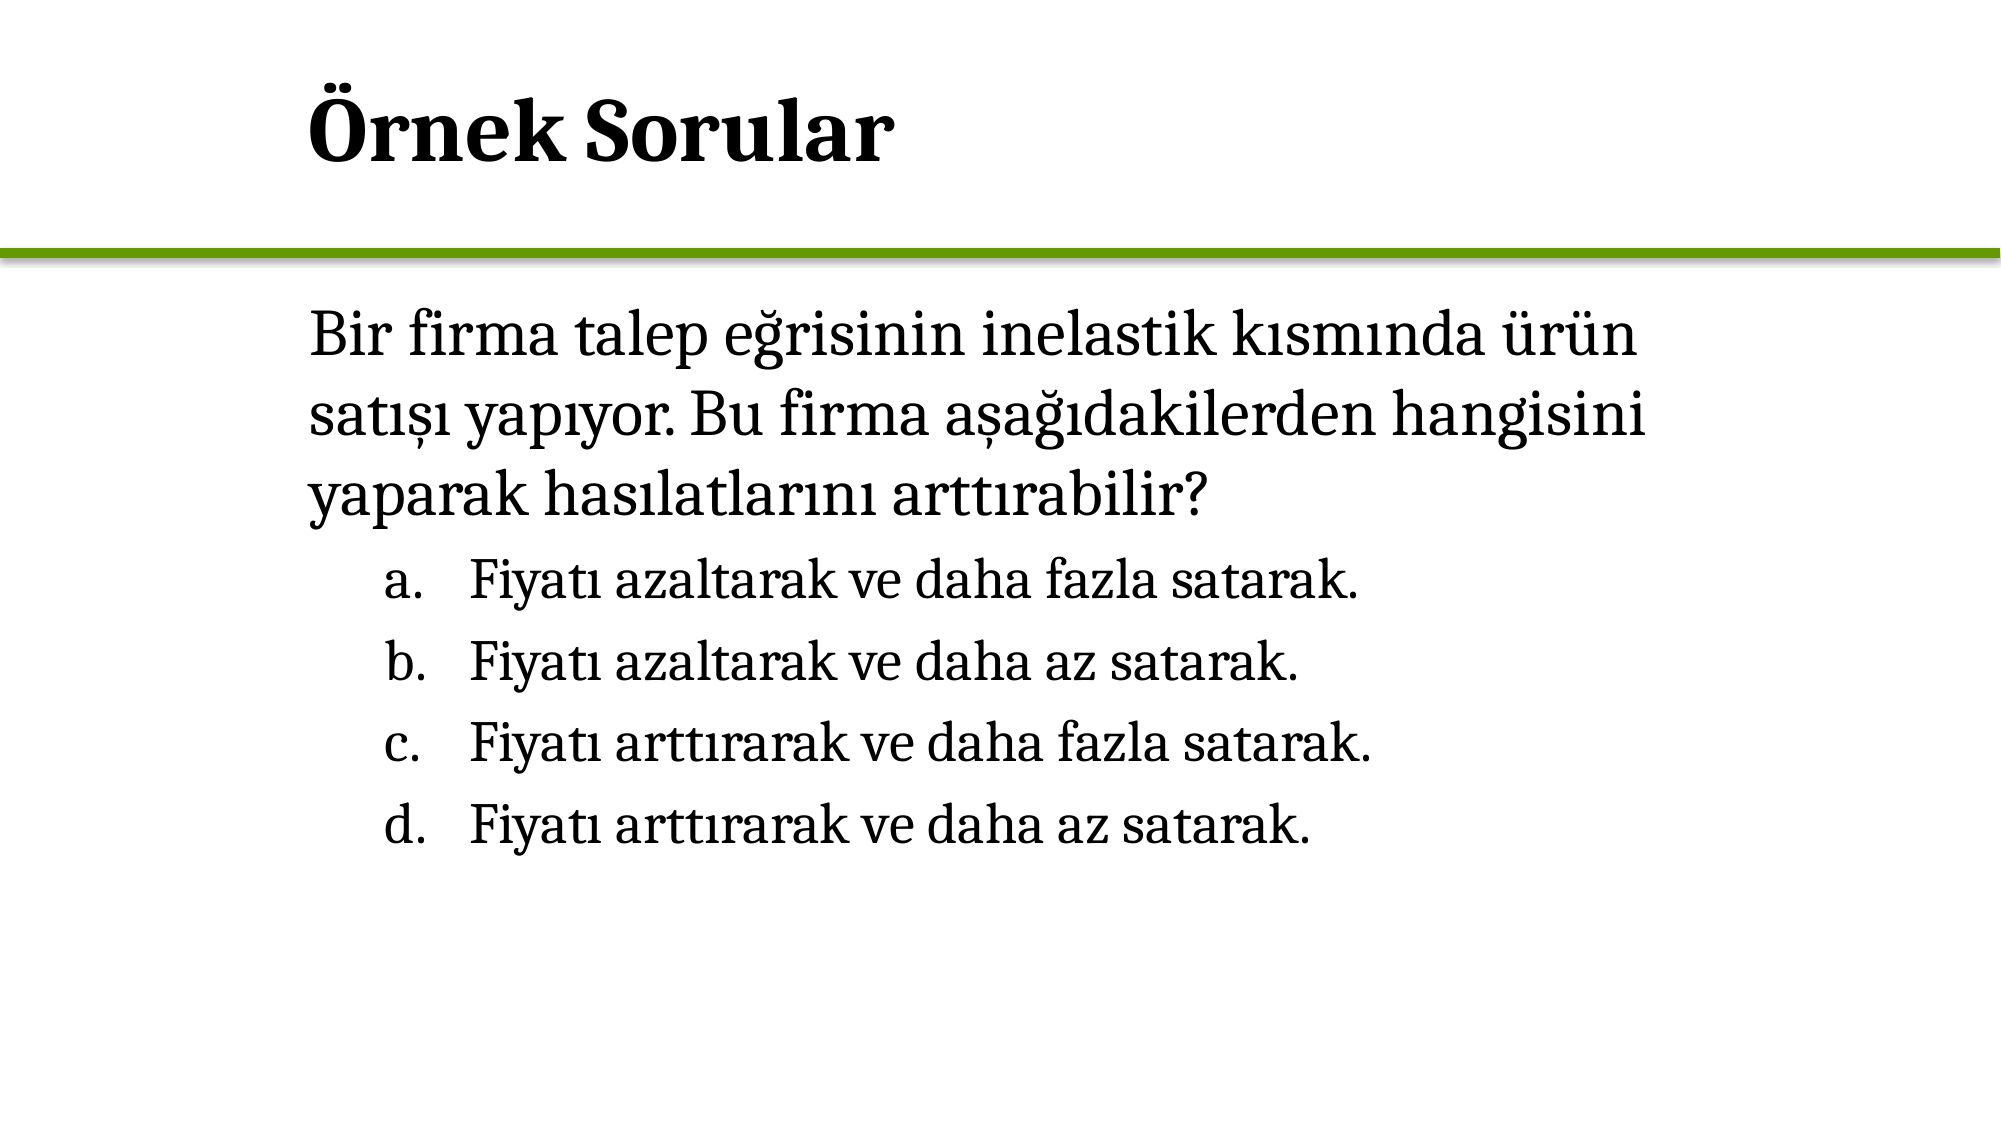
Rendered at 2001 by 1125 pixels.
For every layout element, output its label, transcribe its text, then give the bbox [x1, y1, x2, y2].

list Bir firma talep eğrisinin inelastik kısmında ürün satışı yapıyor. Bu firma aşağıdakilerden hangisini yaparak hasılatlarını arttırabilir? Fiyatı azaltarak ve daha fazla satarak. Fiyatı azaltarak ve daha az satarak. Fiyatı arttırarak ve daha fazla satarak. Fiyatı arttırarak ve daha az satarak. [294, 280, 1722, 1085]
title Örnek Sorular [294, 0, 1644, 251]
